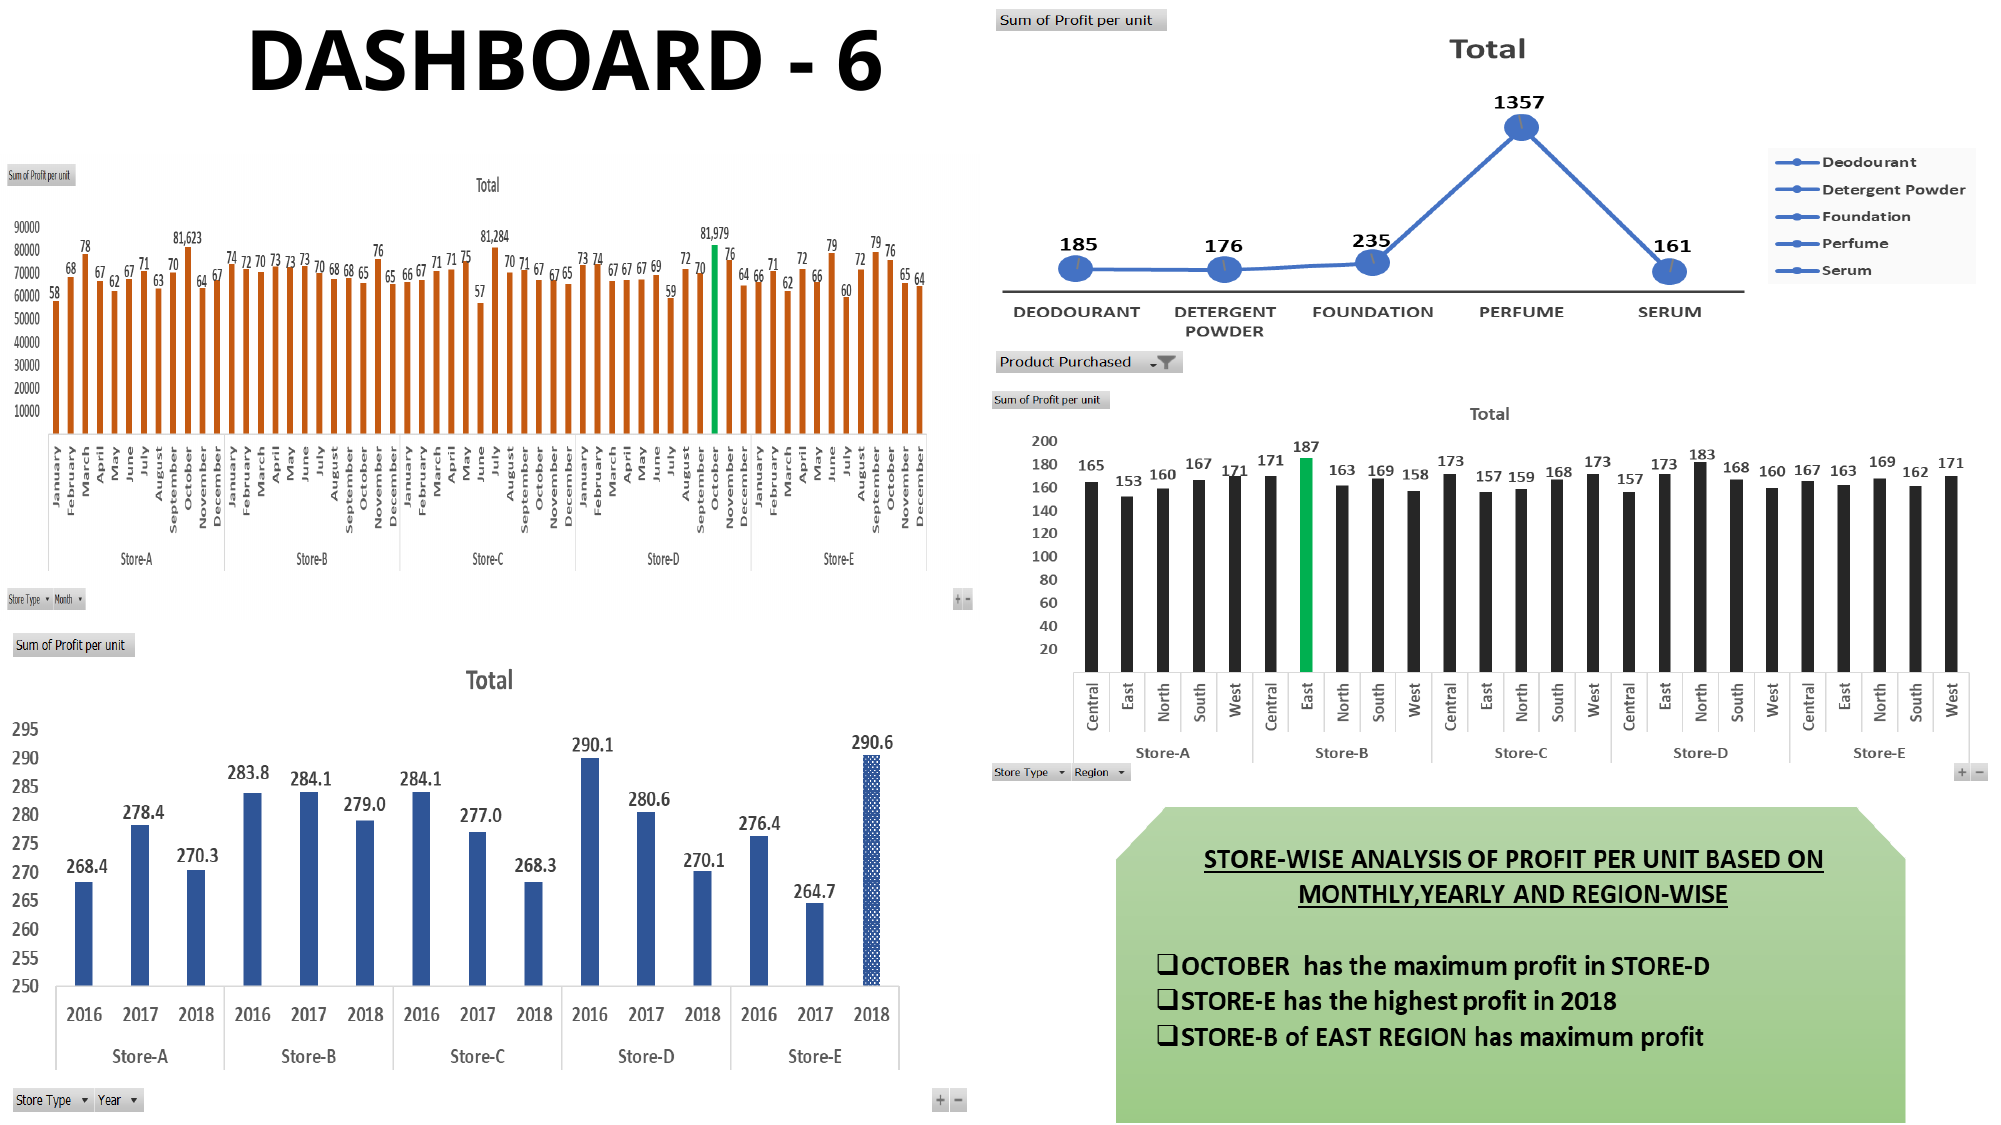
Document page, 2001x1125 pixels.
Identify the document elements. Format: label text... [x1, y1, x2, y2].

picture [1115, 806, 1906, 1125]
text_box DASHBOARD - 6 [230, 0, 900, 115]
picture [0, 0, 2000, 1124]
